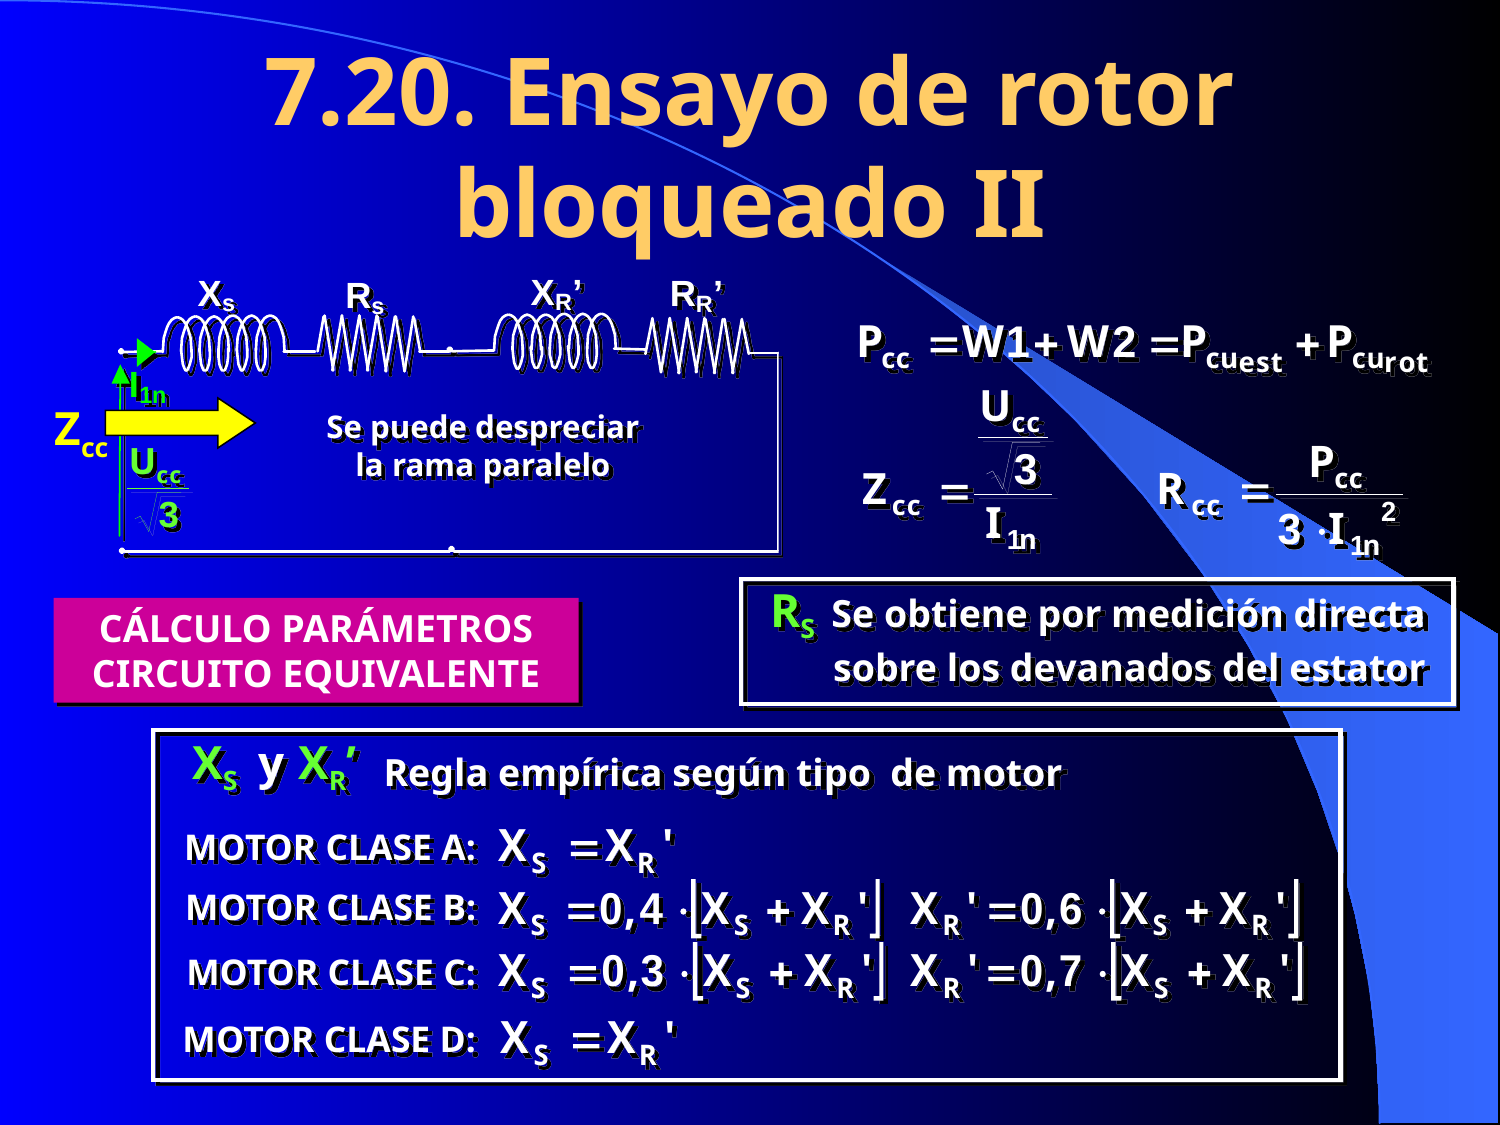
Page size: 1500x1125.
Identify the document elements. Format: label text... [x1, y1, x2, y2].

picture [851, 313, 1429, 380]
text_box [855, 378, 1410, 562]
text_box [29, 266, 779, 555]
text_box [152, 729, 1341, 1080]
text_box 7.20. Ensayo de rotor bloqueado II [0, 50, 1500, 238]
text_box CÁLCULO PARÁMETROS CIRCUITO EQUIVALENTE [53, 597, 579, 703]
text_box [703, 577, 1454, 705]
